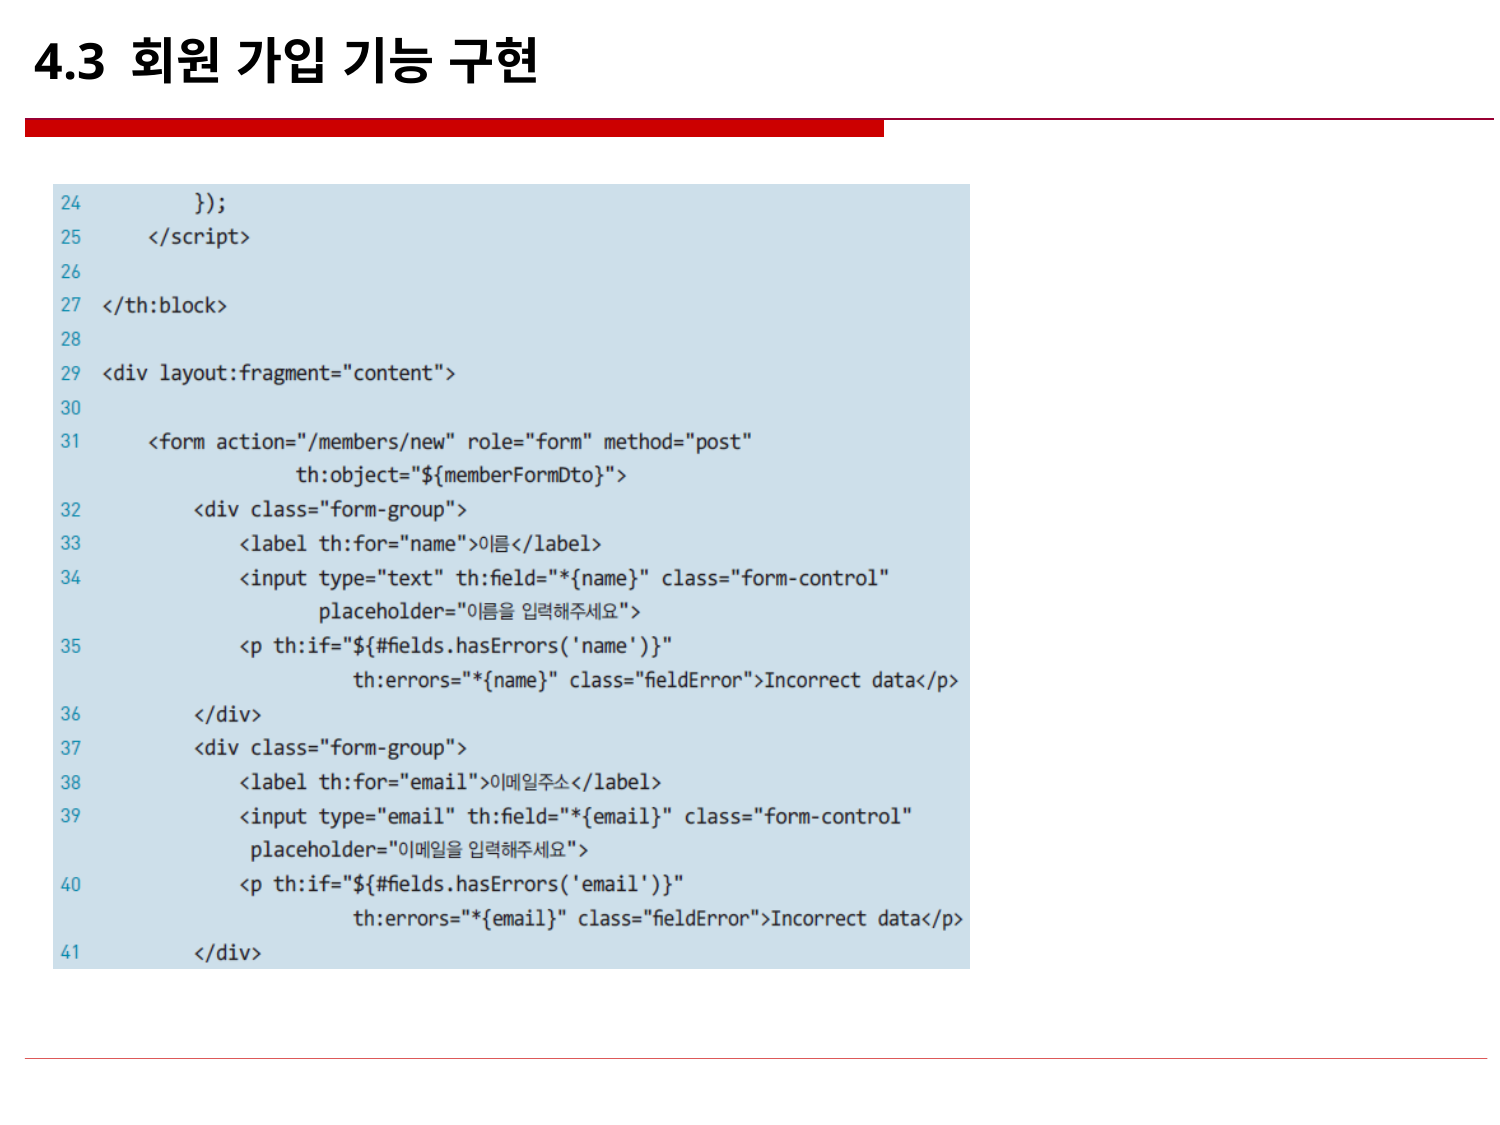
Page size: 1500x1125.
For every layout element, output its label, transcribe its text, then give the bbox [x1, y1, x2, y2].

title 4.3 회원 가입 기능 구현 [19, 23, 1370, 96]
picture [52, 184, 971, 970]
